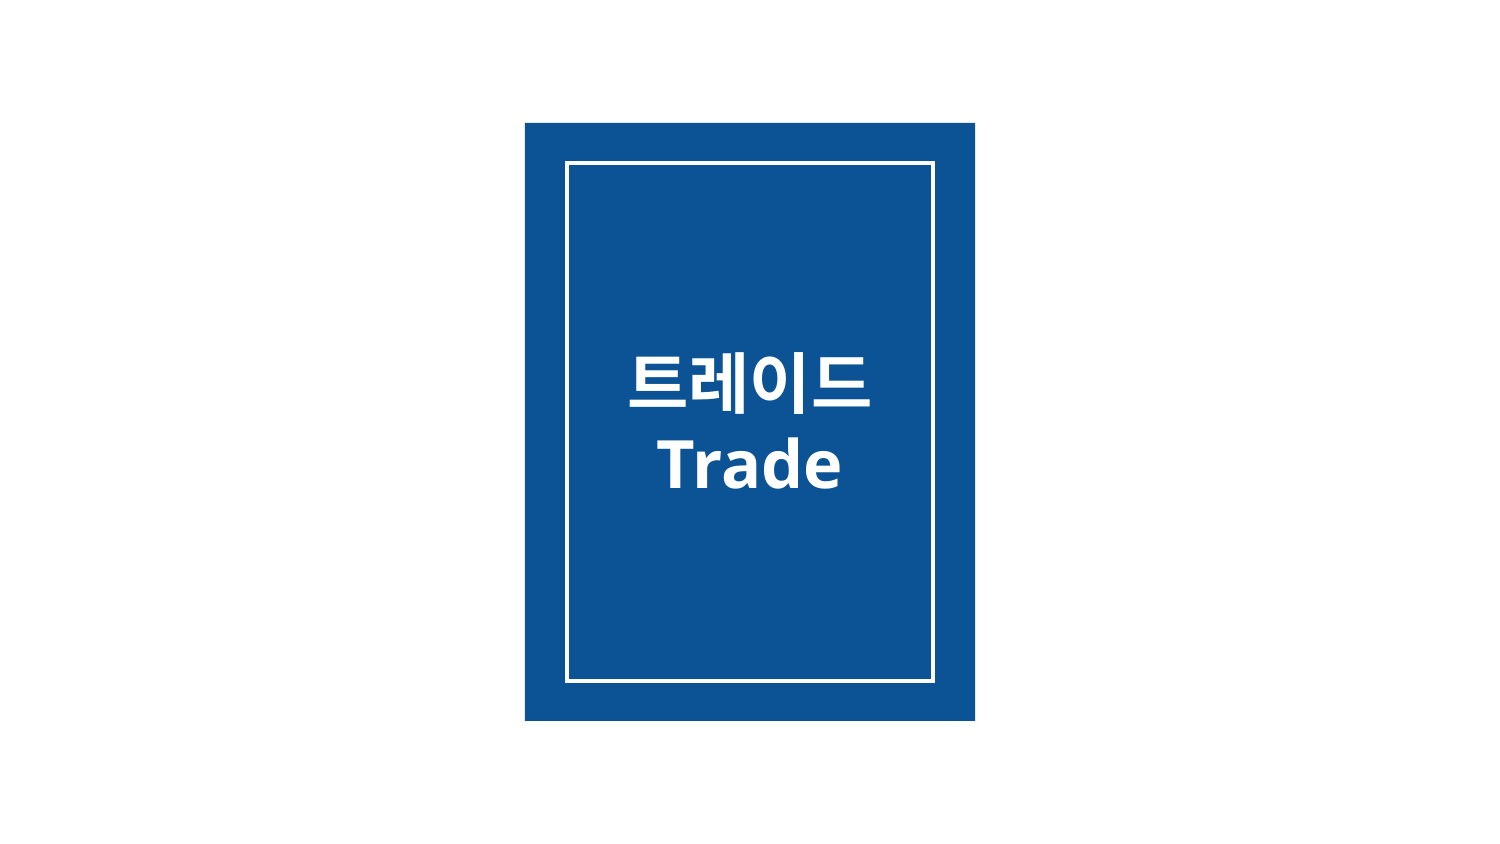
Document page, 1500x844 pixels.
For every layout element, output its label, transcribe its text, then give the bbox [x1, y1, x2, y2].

title 트레이드 Trade [507, 291, 993, 552]
